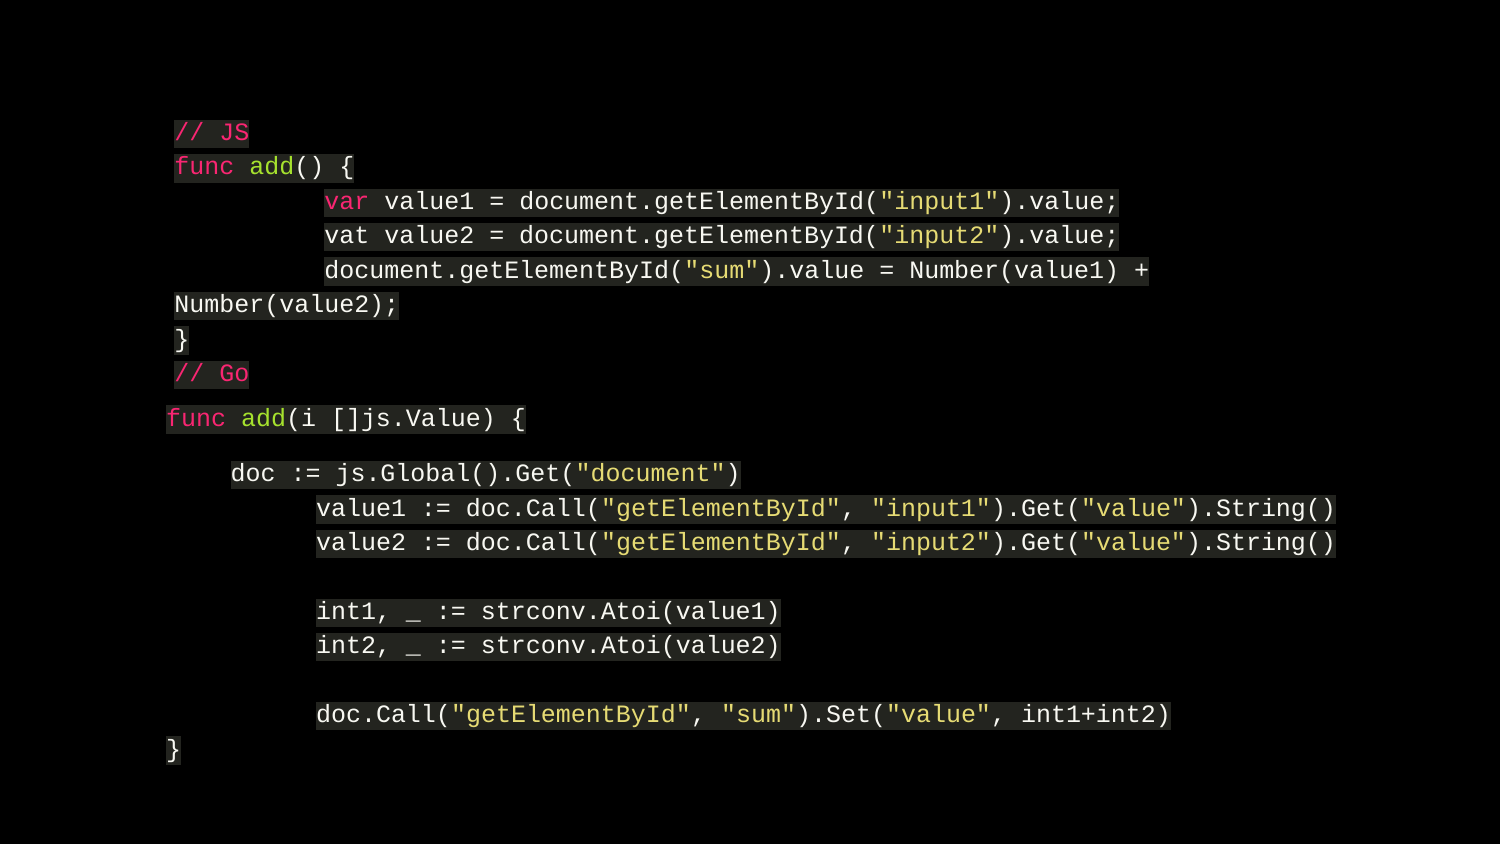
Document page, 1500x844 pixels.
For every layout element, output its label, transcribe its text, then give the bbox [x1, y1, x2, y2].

list // JS func add() { var value1 = document.getElementById("input1").value; vat value2 = document.getElementById("input2").value; document.getElementById("sum").value = Number(value1) + Number(value2); } // Go func add(i []js.Value) { doc := js.Global().Get("document") value1 := doc.Call("getElementById", "input1").Get("value").String() value2 := doc.Call("getElementById", "input2").Get("value").String() int1, _ := strconv.Atoi(value1) int2, _ := strconv.Atoi(value2) doc.Call("getElementById", "sum").Set("value", int1+int2) } [140, 96, 1404, 750]
